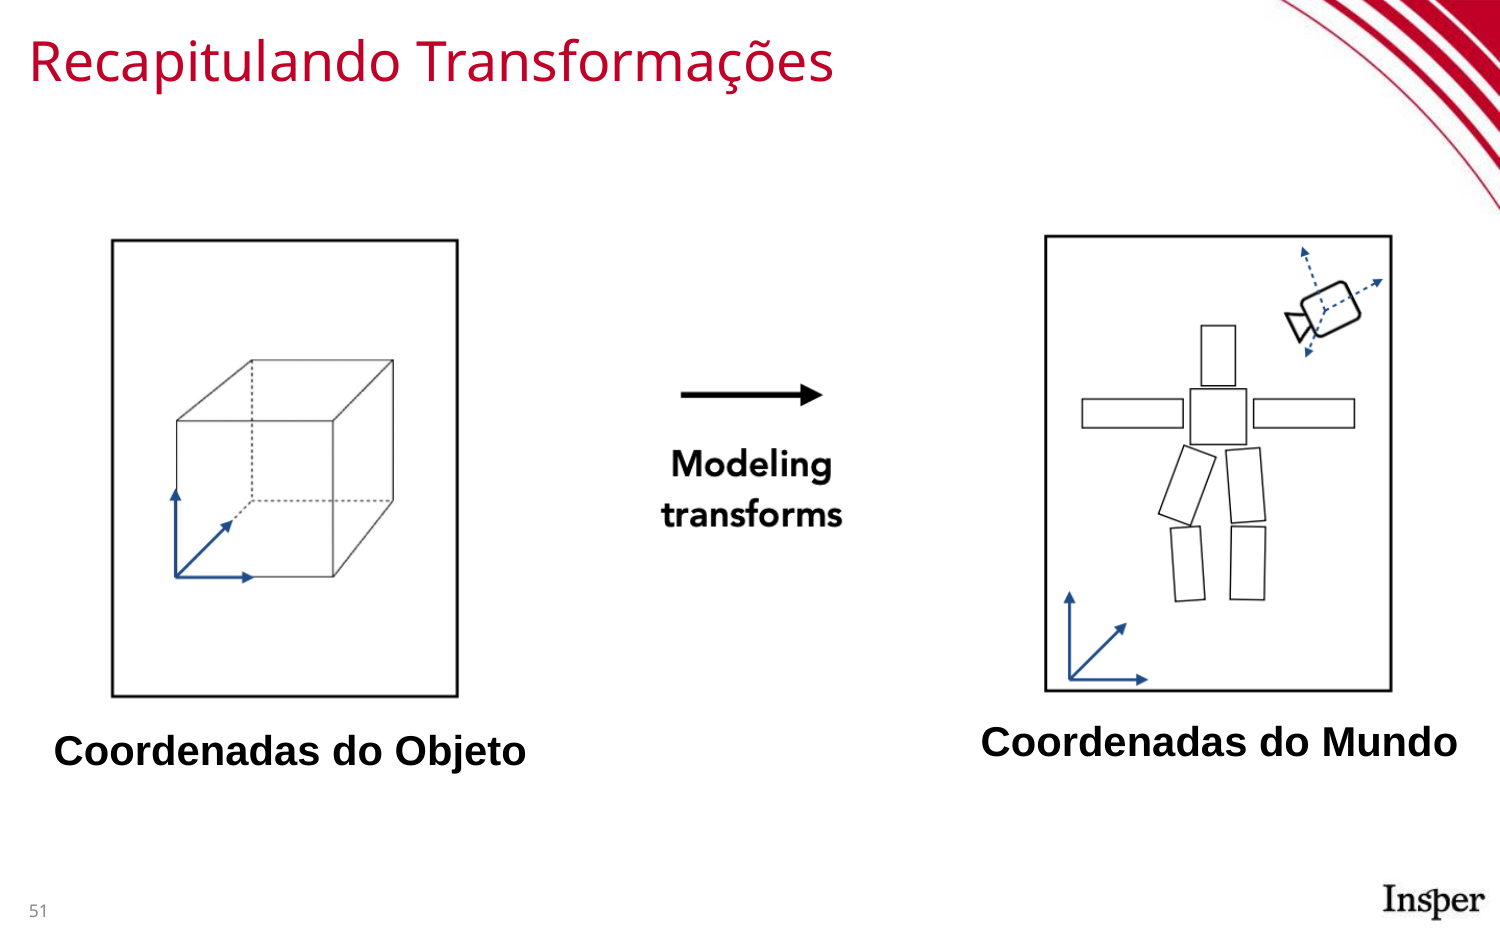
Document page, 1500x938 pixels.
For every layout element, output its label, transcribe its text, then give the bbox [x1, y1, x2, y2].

slide_number 51 [0, 887, 78, 938]
picture [103, 0, 1500, 938]
text_box Coordenadas do Mundo [965, 707, 1478, 773]
text_box Coordenadas do Objeto [36, 716, 544, 782]
title Recapitulando Transformações [13, 18, 1397, 104]
